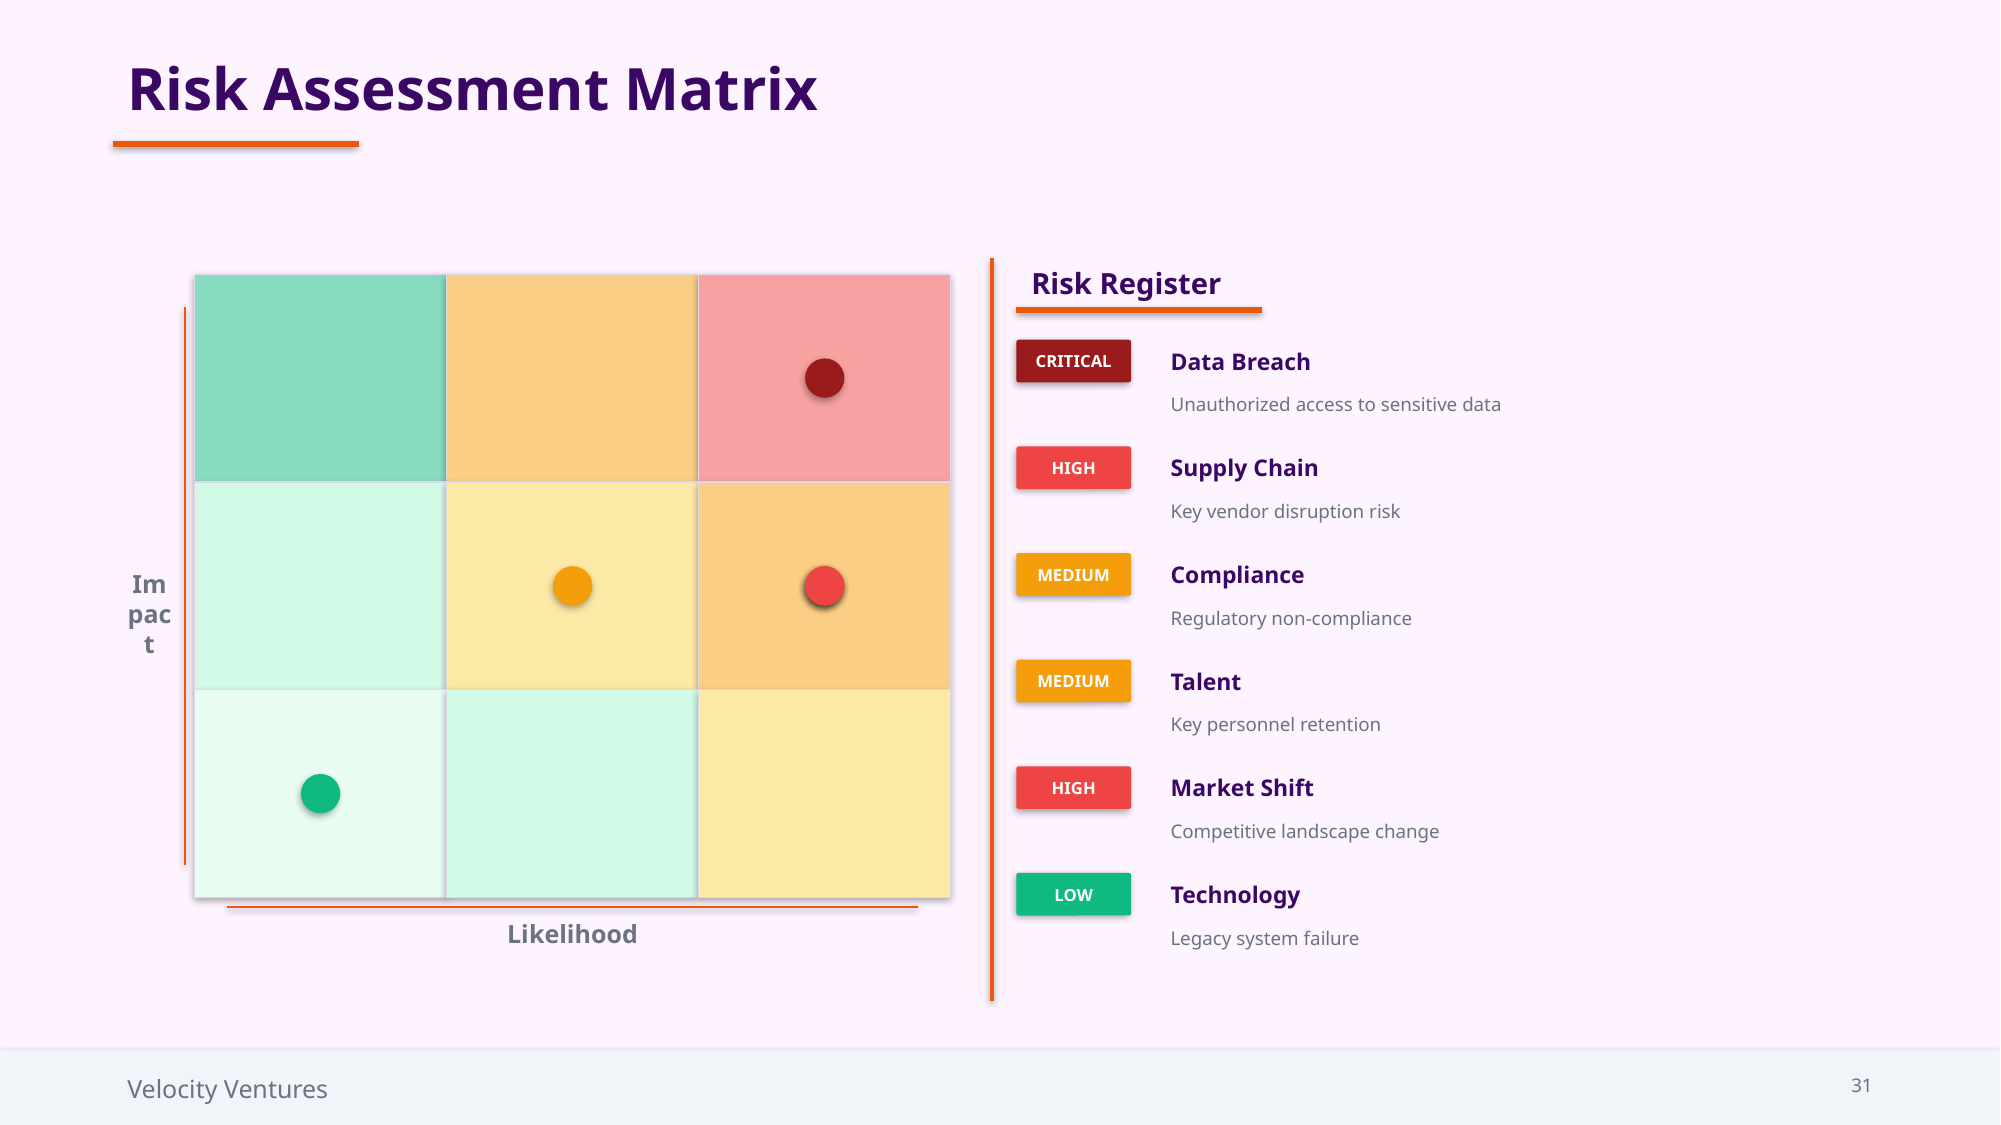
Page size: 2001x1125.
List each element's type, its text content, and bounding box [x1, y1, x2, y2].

text_box Competitive landscape change [1155, 812, 1880, 850]
text_box [1015, 658, 1132, 704]
text_box [1015, 765, 1132, 810]
text_box [194, 689, 445, 898]
text_box Technology [1155, 873, 1880, 916]
text_box [804, 565, 846, 607]
text_box Key vendor disruption risk [1155, 492, 1880, 530]
text_box HIGH [1016, 770, 1132, 805]
text_box [1015, 338, 1132, 384]
text_box Likelihood [194, 910, 951, 956]
text_box LOW [1016, 876, 1132, 912]
text_box [446, 273, 697, 480]
text_box [1015, 552, 1132, 597]
text_box Regulatory non-compliance [1155, 598, 1880, 637]
text_box [300, 773, 342, 815]
text_box 31 [1821, 1066, 1888, 1104]
text_box [0, 0, 2000, 1049]
text_box CRITICAL [1016, 343, 1132, 379]
text_box [0, 1049, 2000, 1125]
text_box Risk Assessment Matrix [112, 45, 1888, 130]
text_box [194, 481, 445, 689]
text_box [1015, 445, 1132, 490]
text_box Unauthorized access to sensitive data [1155, 385, 1880, 423]
text_box [446, 689, 697, 898]
text_box Impact [112, 561, 178, 666]
text_box Data Breach [1155, 339, 1880, 383]
text_box Risk Register [1016, 257, 1888, 308]
text_box Legacy system failure [1155, 918, 1880, 957]
text_box Compliance [1155, 553, 1880, 596]
text_box [194, 273, 445, 481]
text_box [698, 689, 951, 898]
text_box Talent [1155, 659, 1880, 702]
text_box HIGH [1016, 450, 1132, 486]
text_box MEDIUM [1016, 557, 1132, 592]
text_box [552, 565, 594, 607]
text_box Key personnel retention [1155, 705, 1880, 743]
text_box Supply Chain [1155, 446, 1880, 489]
text_box [1015, 872, 1132, 917]
text_box [698, 273, 951, 481]
text_box [804, 357, 846, 399]
text_box MEDIUM [1016, 663, 1132, 699]
text_box [446, 481, 697, 688]
text_box Market Shift [1155, 766, 1880, 809]
text_box Velocity Ventures [112, 1066, 605, 1112]
text_box [698, 481, 951, 689]
